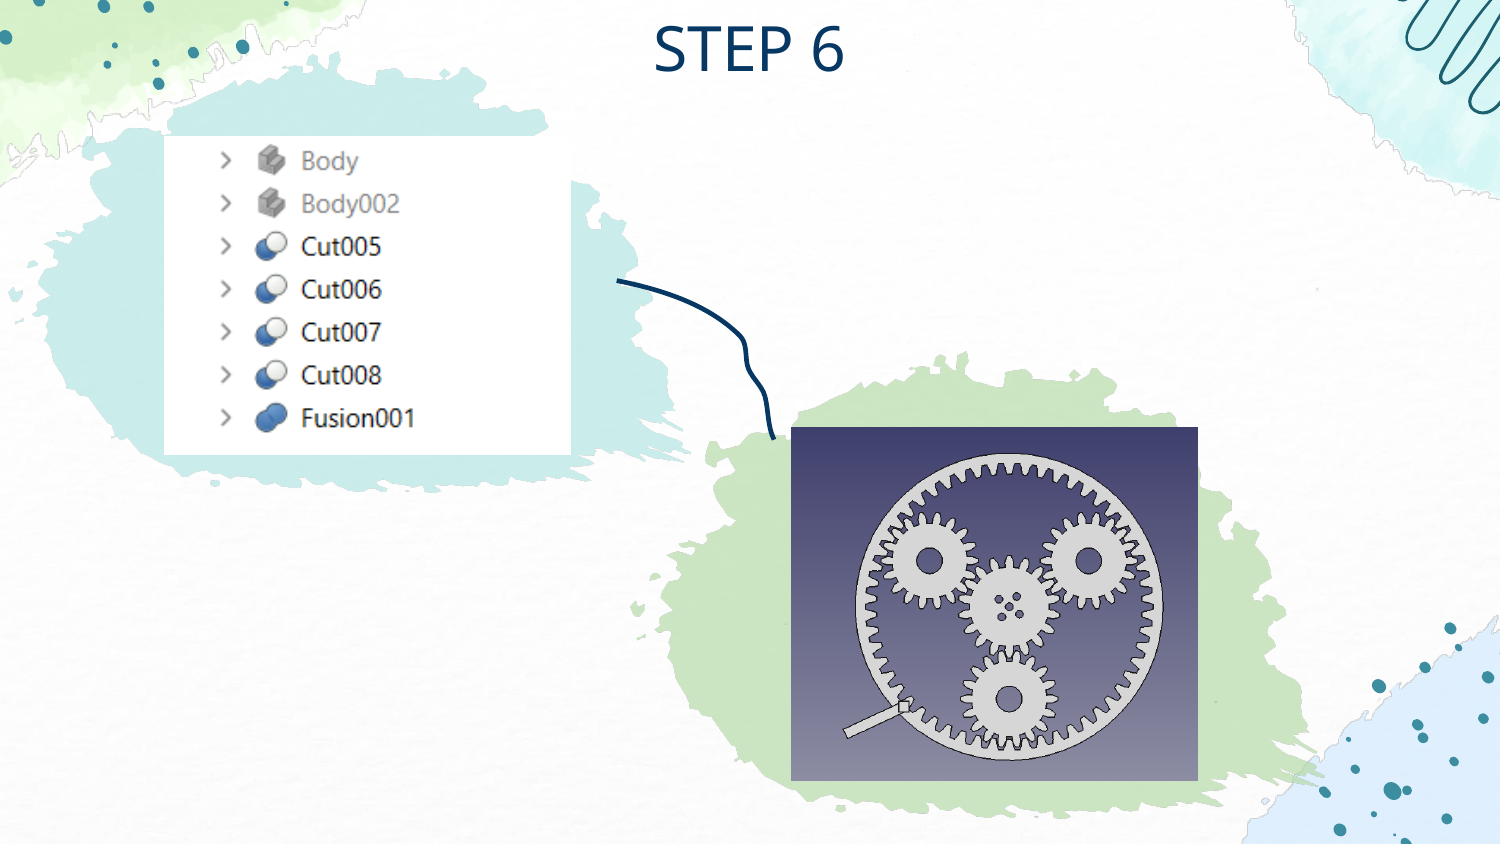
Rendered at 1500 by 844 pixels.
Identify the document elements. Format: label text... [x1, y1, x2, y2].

picture [0, 0, 1500, 844]
picture [1472, 62, 1500, 111]
picture [1408, 0, 1456, 48]
picture [1443, 0, 1500, 81]
title STEP 6 [120, 0, 1380, 94]
text_box [694, 304, 746, 349]
